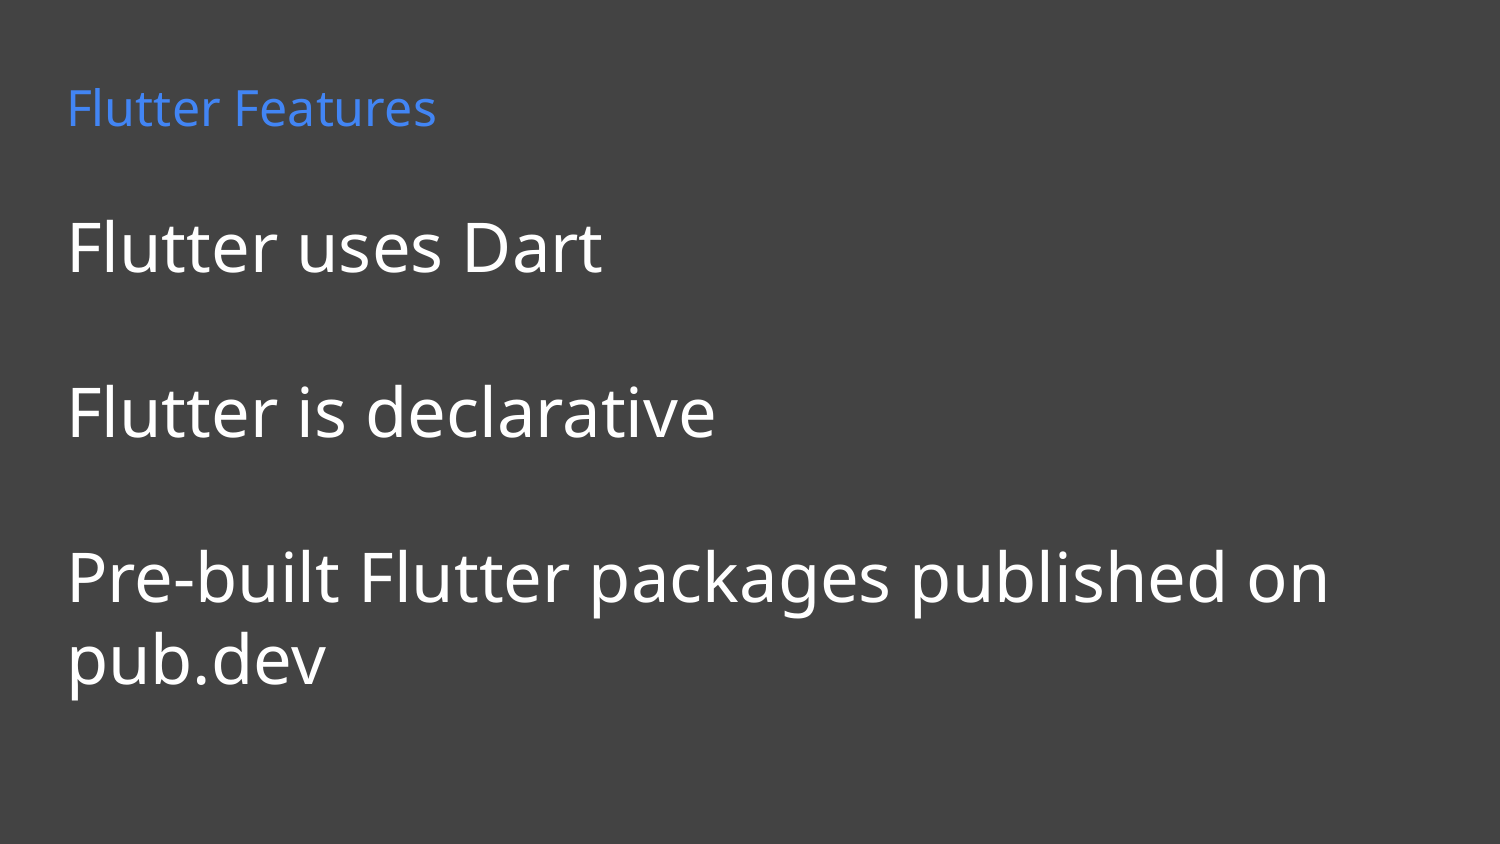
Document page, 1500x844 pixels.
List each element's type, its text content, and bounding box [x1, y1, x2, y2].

list Flutter uses Dart Flutter is declarative Pre-built Flutter packages published on pub.dev [51, 189, 1449, 750]
title Flutter Features [51, 72, 1449, 167]
